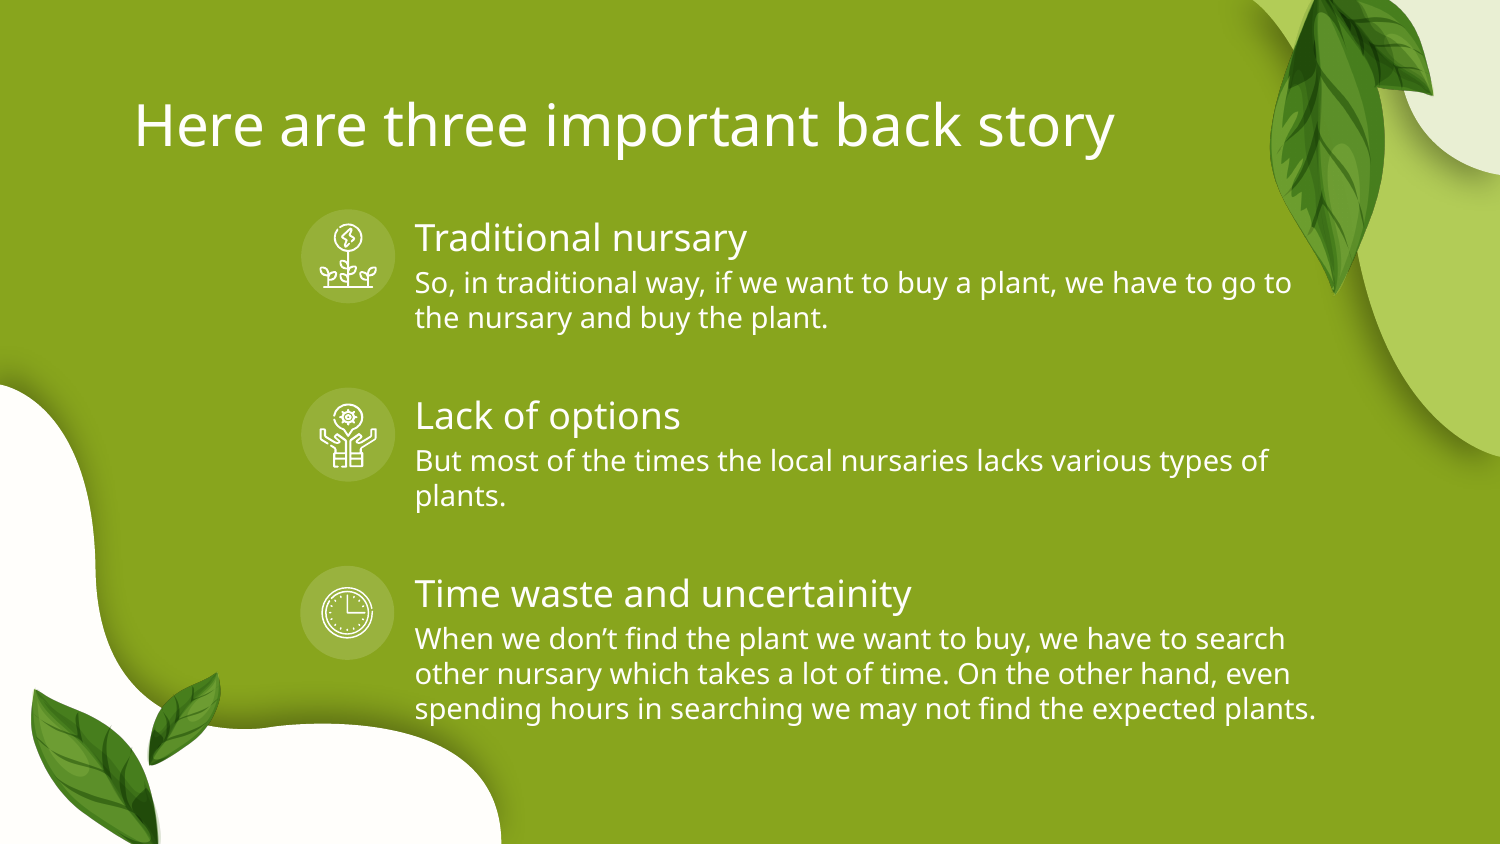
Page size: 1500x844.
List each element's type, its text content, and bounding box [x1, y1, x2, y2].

subtitle But most of the times the local nursaries lacks various types of plants. [399, 452, 1348, 501]
picture [1173, 0, 1500, 315]
text_box [319, 223, 377, 288]
text_box [300, 565, 395, 660]
text_box [301, 387, 396, 468]
subtitle When we don’t find the plant we want to buy, we have to search other nursary which takes a lot of time. On the other hand, even spending hours in searching we may not find the expected plants. [399, 631, 1348, 679]
text_box [301, 209, 396, 304]
subtitle Traditional nursary [399, 209, 1235, 274]
subtitle So, in traditional way, if we want to buy a plant, we have to go to the nursary and buy the plant. [399, 274, 1348, 323]
title Here are three important back story [118, 72, 1168, 167]
subtitle Lack of options [399, 387, 1348, 452]
picture [22, 667, 225, 844]
subtitle Time waste and uncertainity [399, 565, 1348, 631]
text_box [321, 586, 374, 639]
text_box [327, 477, 369, 482]
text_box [319, 403, 377, 468]
